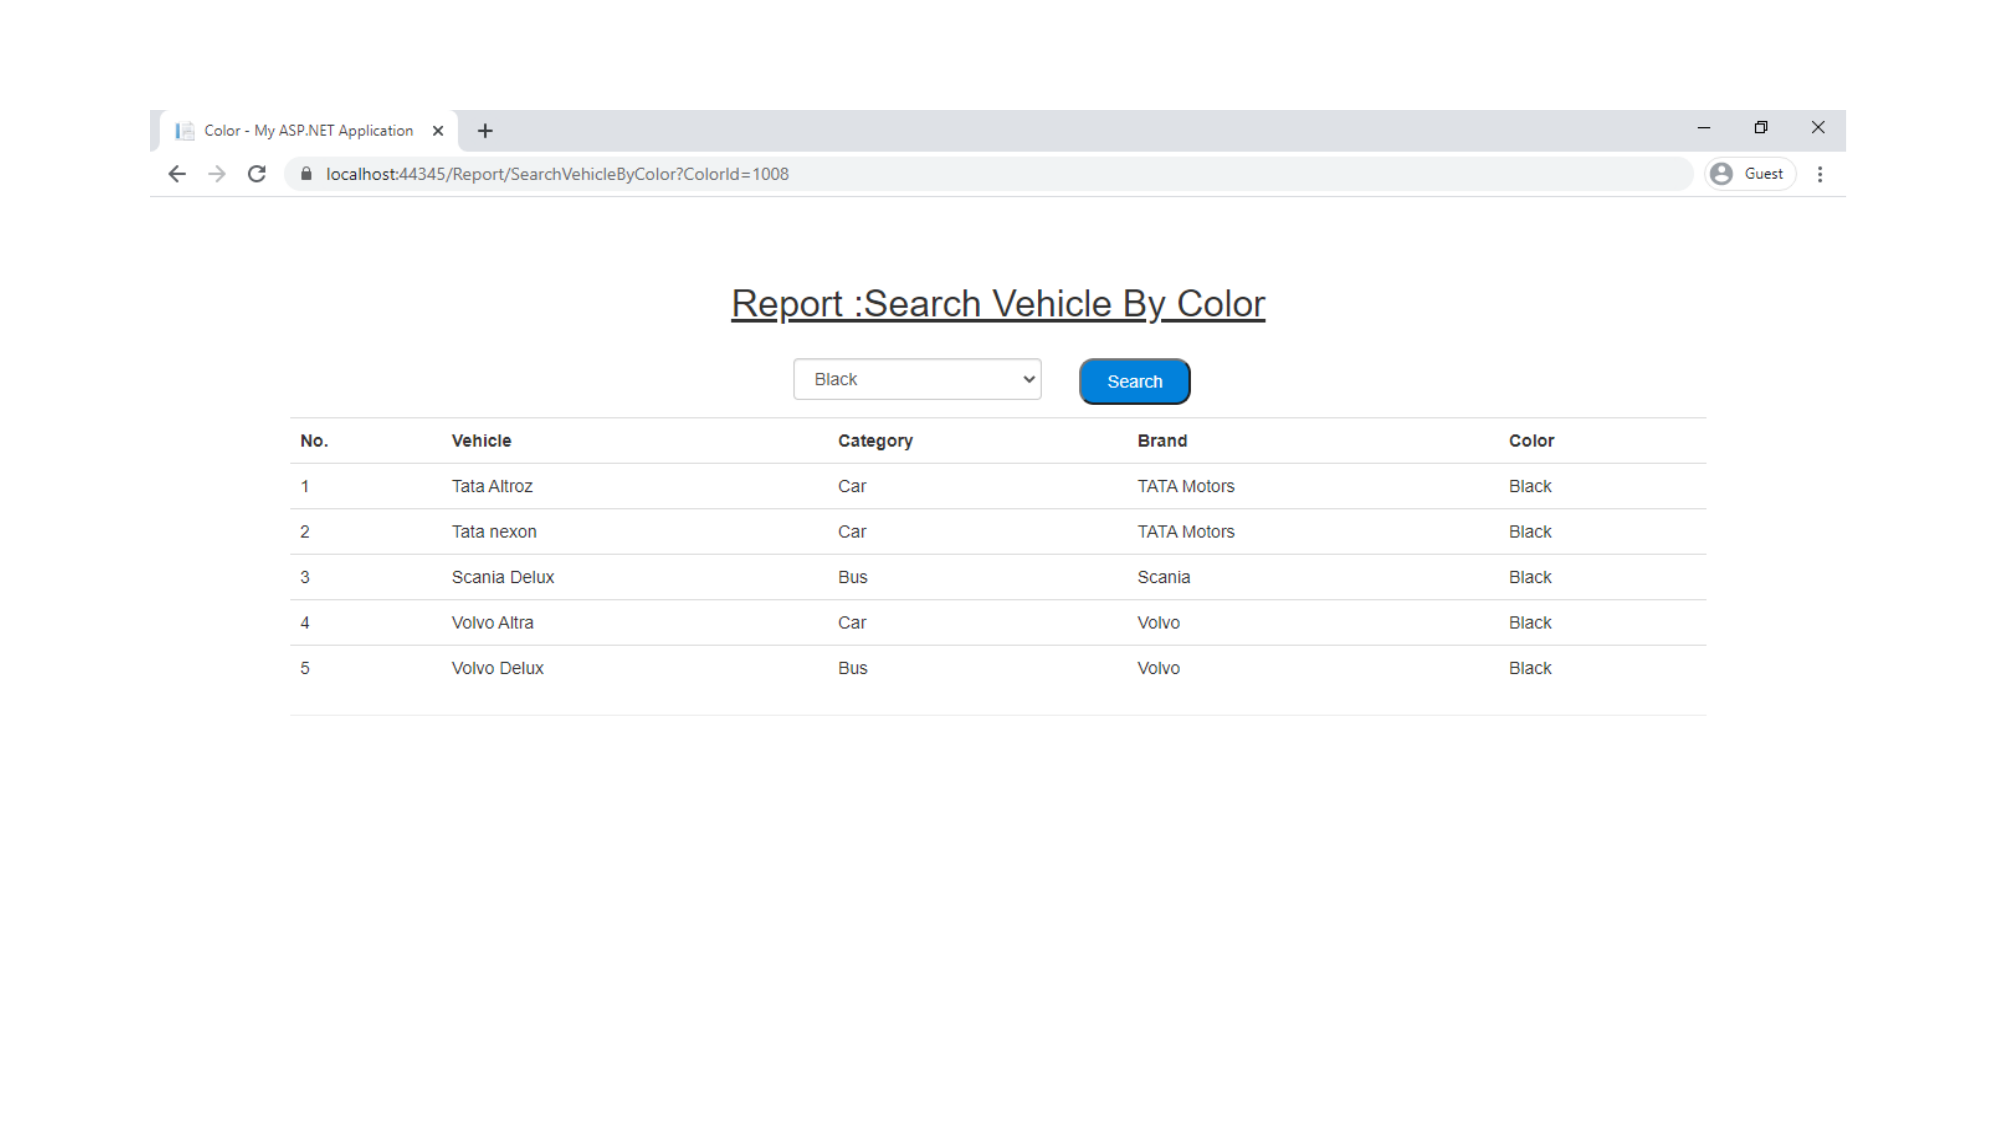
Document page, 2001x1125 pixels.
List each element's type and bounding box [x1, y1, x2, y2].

list [149, 110, 1847, 986]
